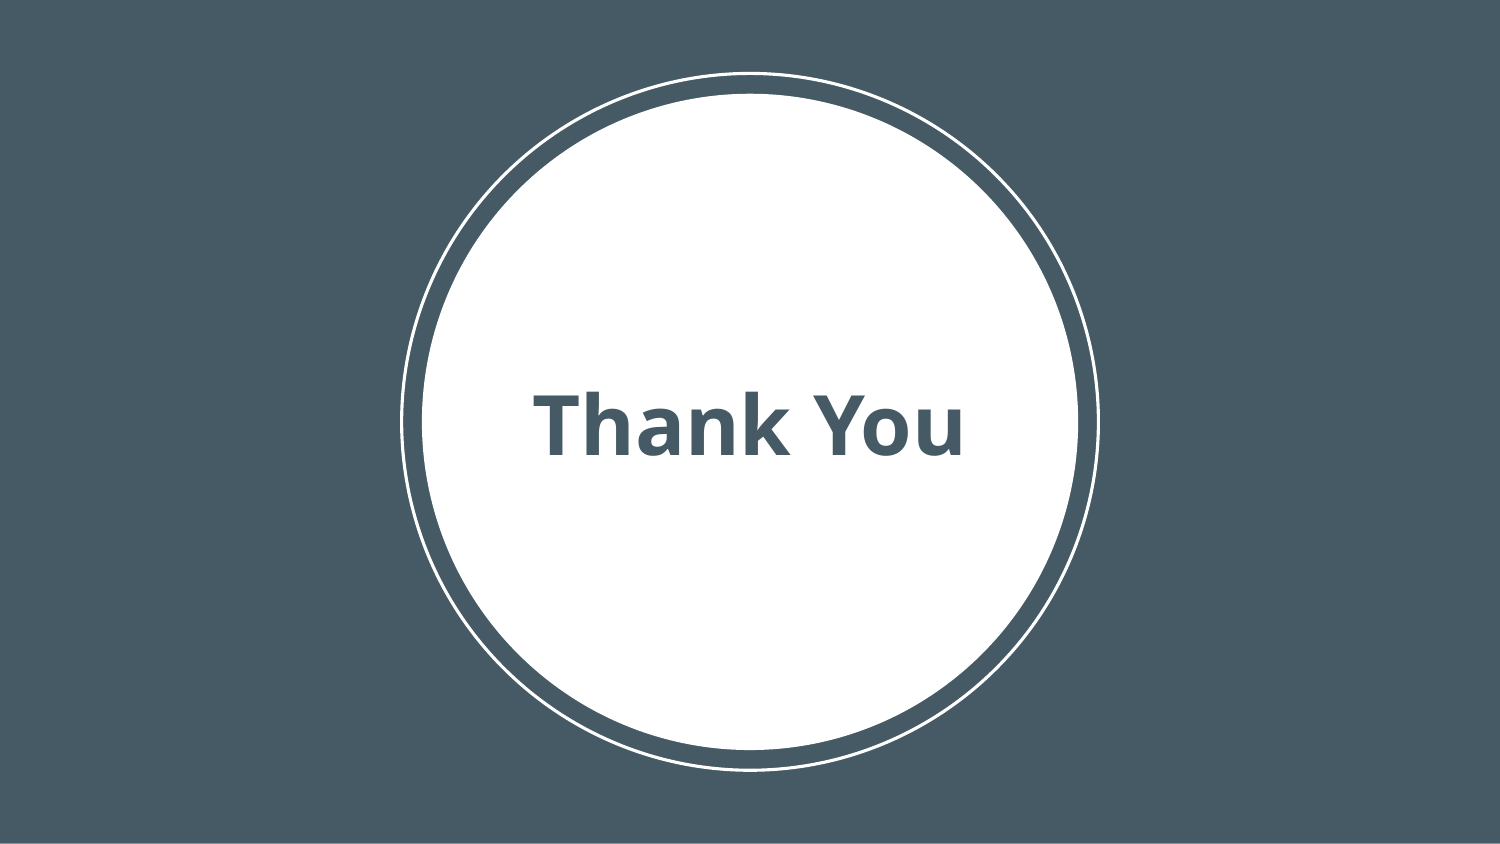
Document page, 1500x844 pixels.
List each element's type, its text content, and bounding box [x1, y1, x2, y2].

title Thank You [495, 272, 1005, 572]
